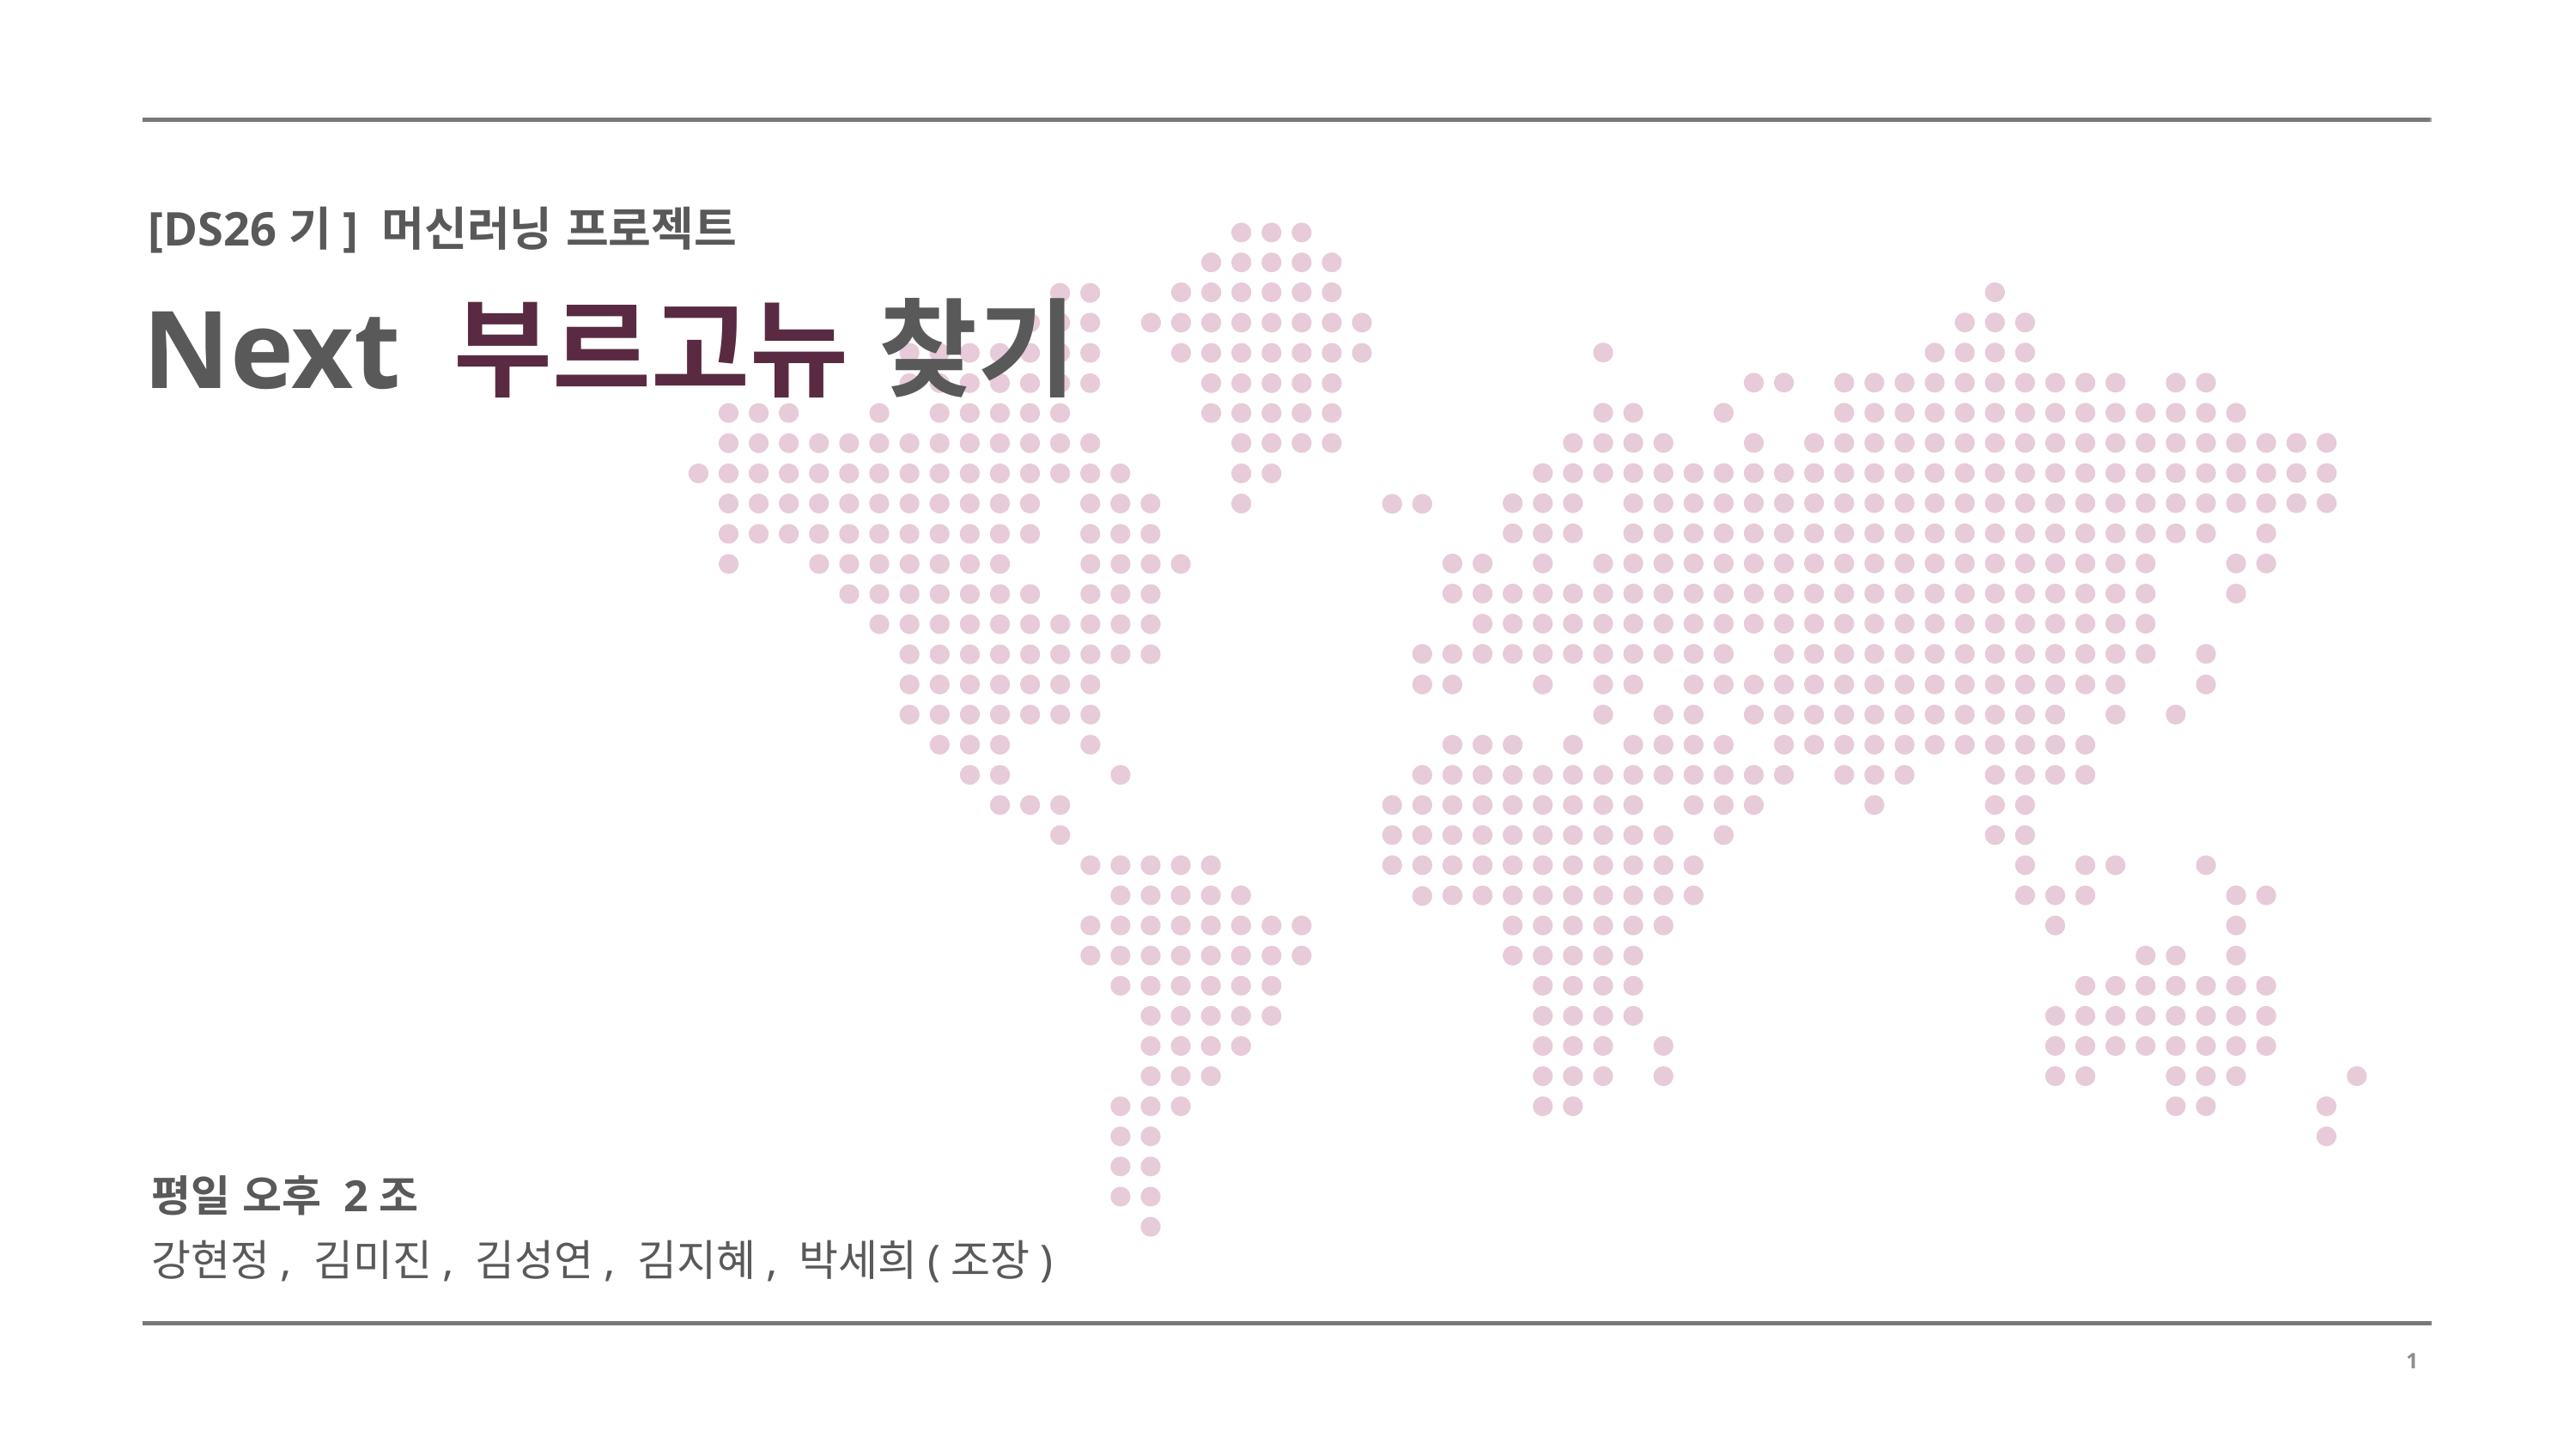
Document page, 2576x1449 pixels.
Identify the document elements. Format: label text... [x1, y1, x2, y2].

text_box Next 부르고뉴 찾기 [143, 278, 683, 886]
slide_number 1 [2130, 1336, 2432, 1388]
text_box [DS26기] 머신러닝 프로젝트 [148, 197, 1048, 262]
picture [143, 1321, 2432, 1325]
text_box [688, 222, 2367, 1237]
text_box 평일 오후 2조 강현정, 김미진, 김성연, 김지혜, 박세희(조장) [151, 1148, 1164, 1294]
picture [143, 118, 2432, 122]
